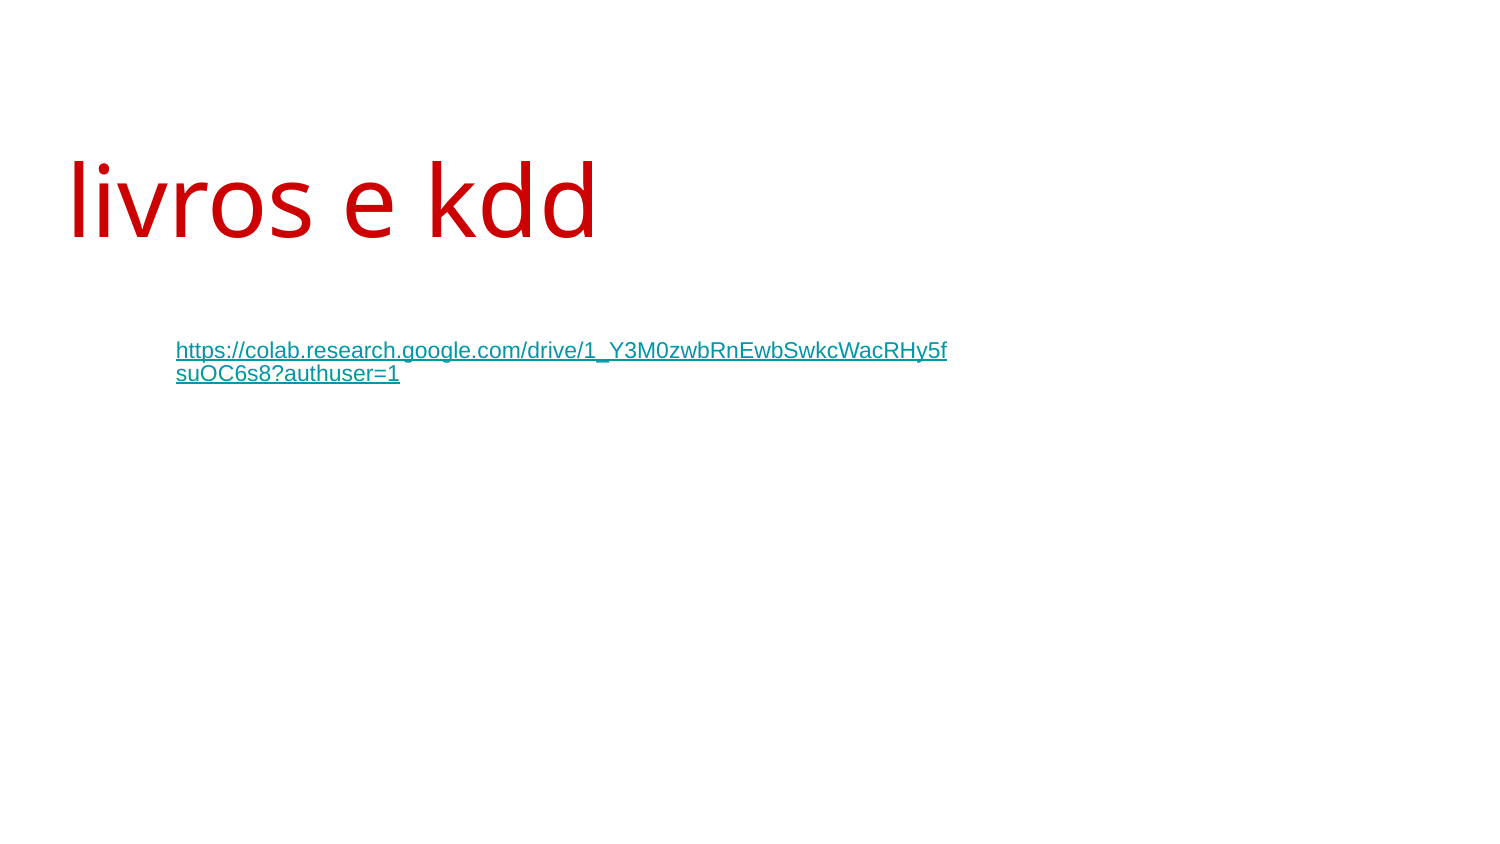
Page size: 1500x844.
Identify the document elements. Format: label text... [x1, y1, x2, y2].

title livros e kdd [51, 122, 1449, 283]
text_box https://colab.research.google.com/drive/1_Y3M0zwbRnEwbSwkcWacRHy5fsuOC6s8?authuser=1 [160, 320, 974, 464]
